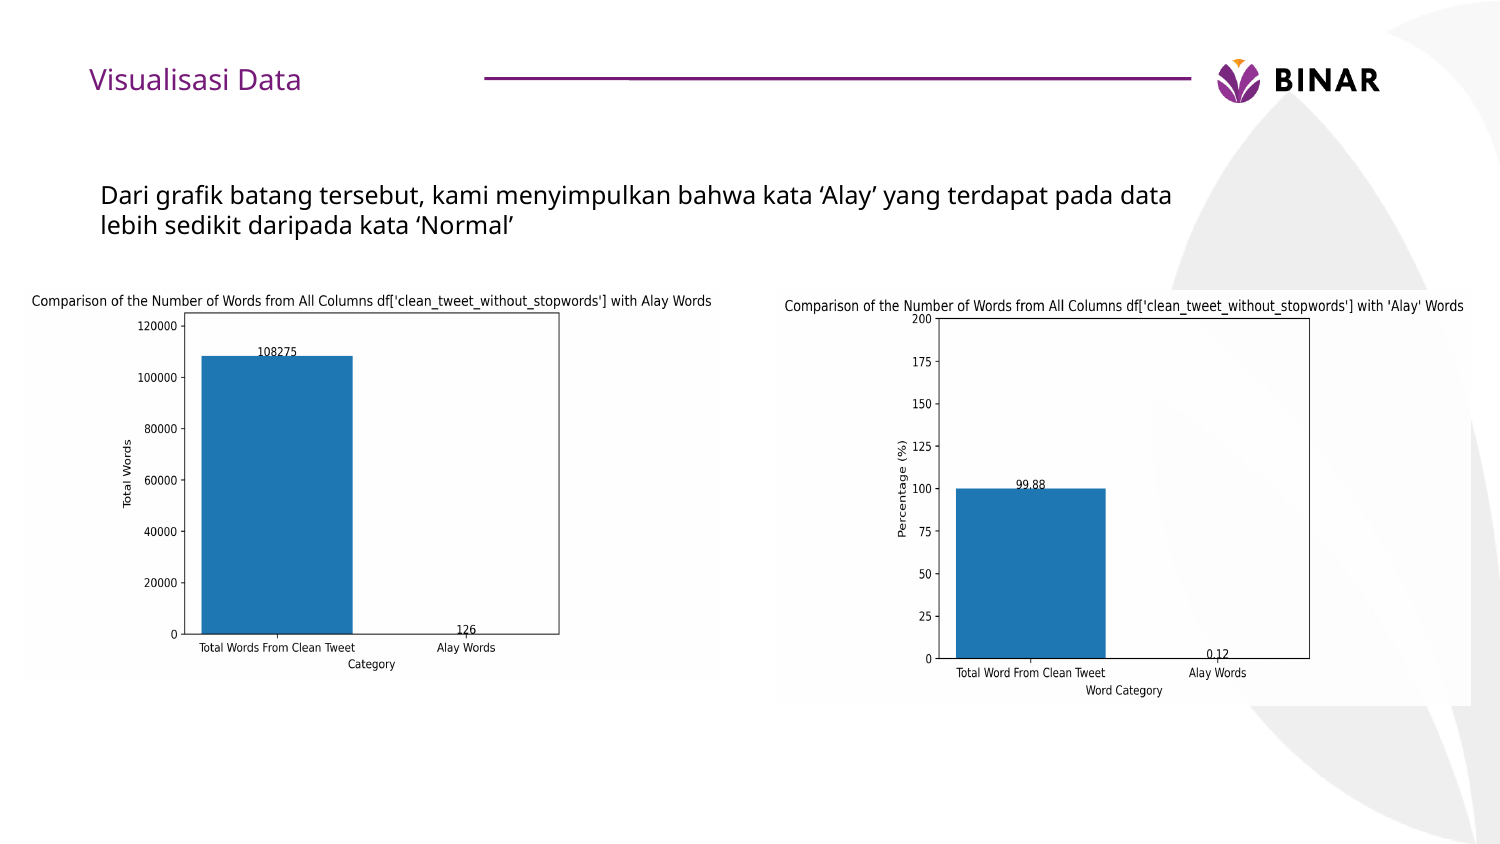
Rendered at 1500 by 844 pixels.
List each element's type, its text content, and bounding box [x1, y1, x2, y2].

picture [24, 286, 719, 679]
picture [776, 1, 1500, 844]
text_box Visualisasi Data [74, 31, 485, 126]
text_box Dari grafik batang tersebut, kami menyimpulkan bahwa kata ‘Alay’ yang terdapat pada data lebih sedikit daripada kata ‘Normal’ [85, 164, 1148, 255]
